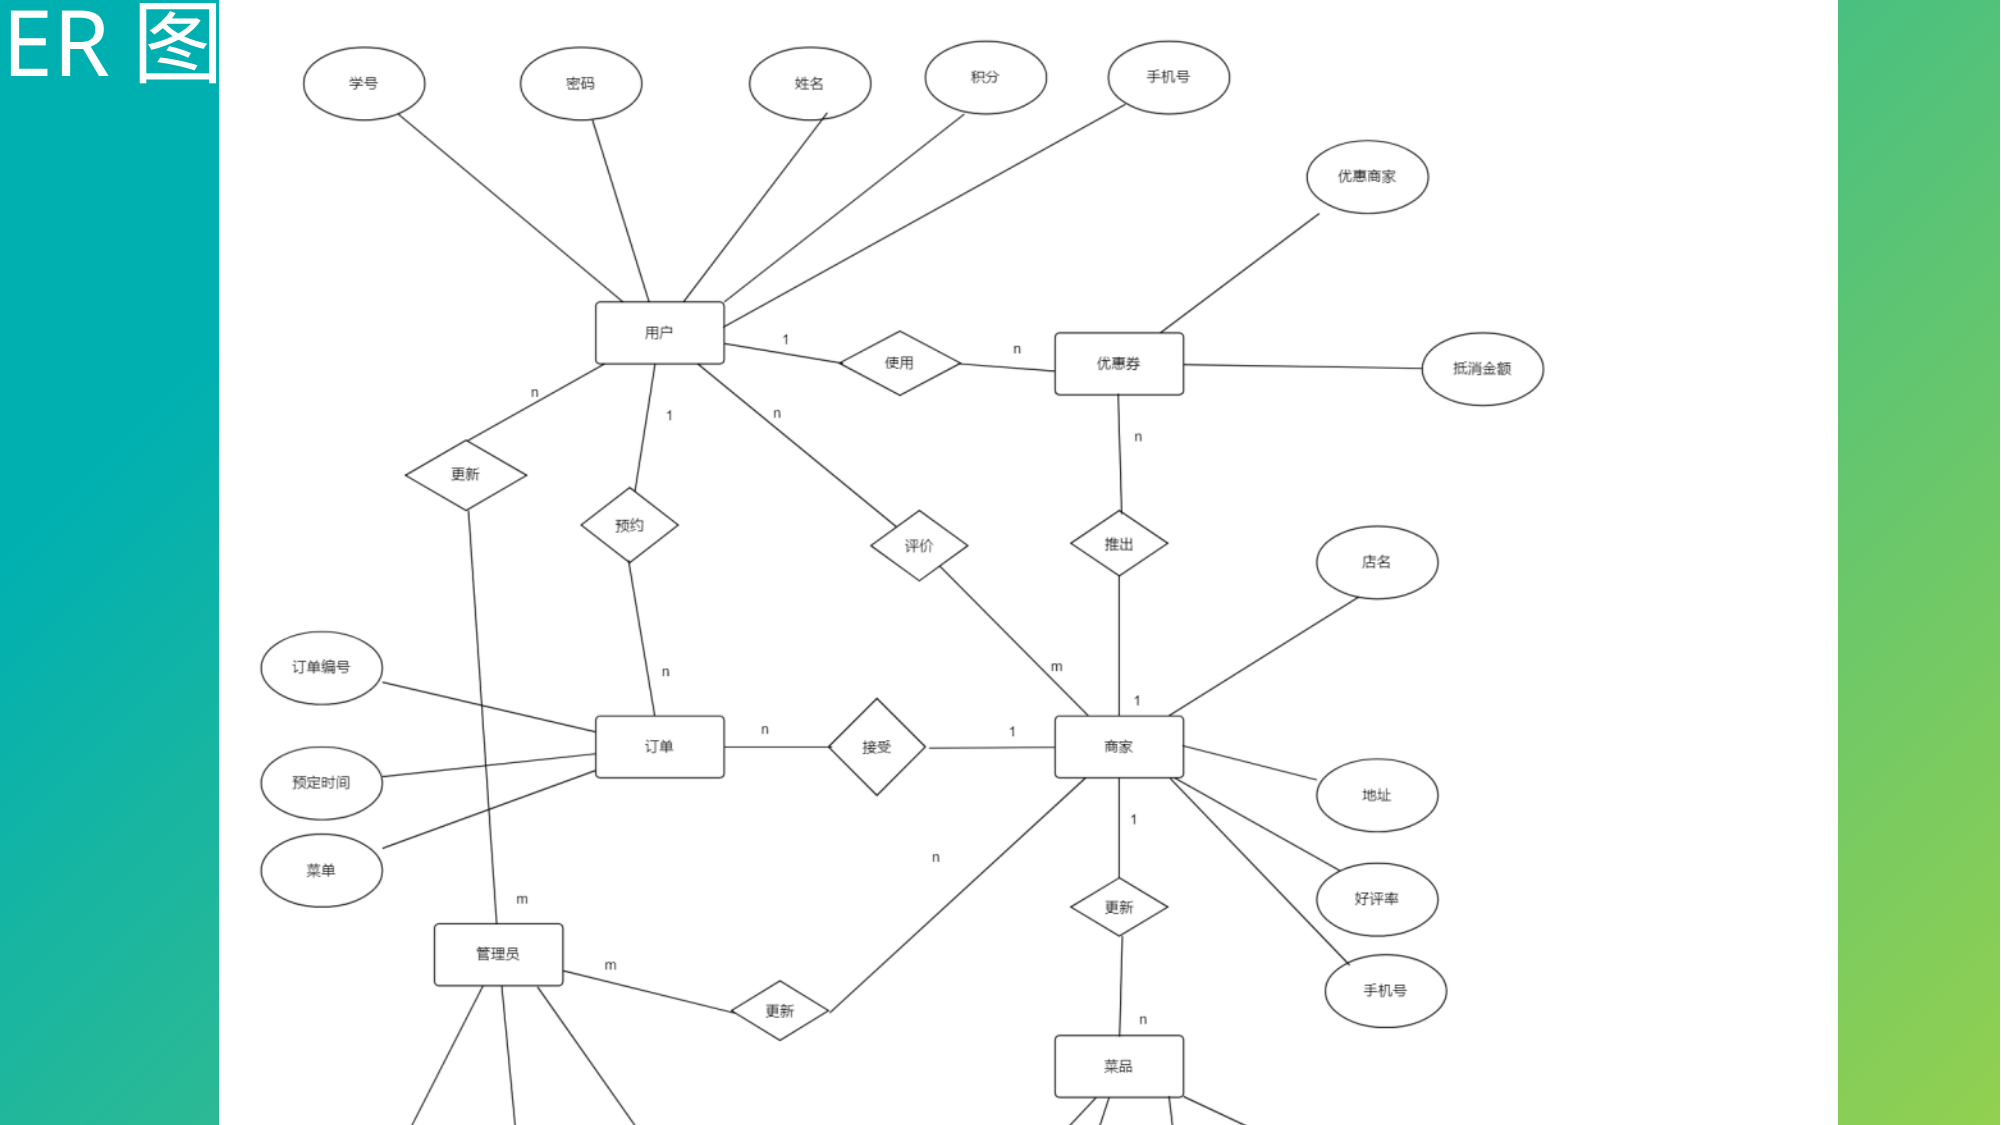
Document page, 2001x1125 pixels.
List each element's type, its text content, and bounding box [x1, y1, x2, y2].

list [219, 0, 1838, 1125]
title ER图 [0, 0, 219, 156]
